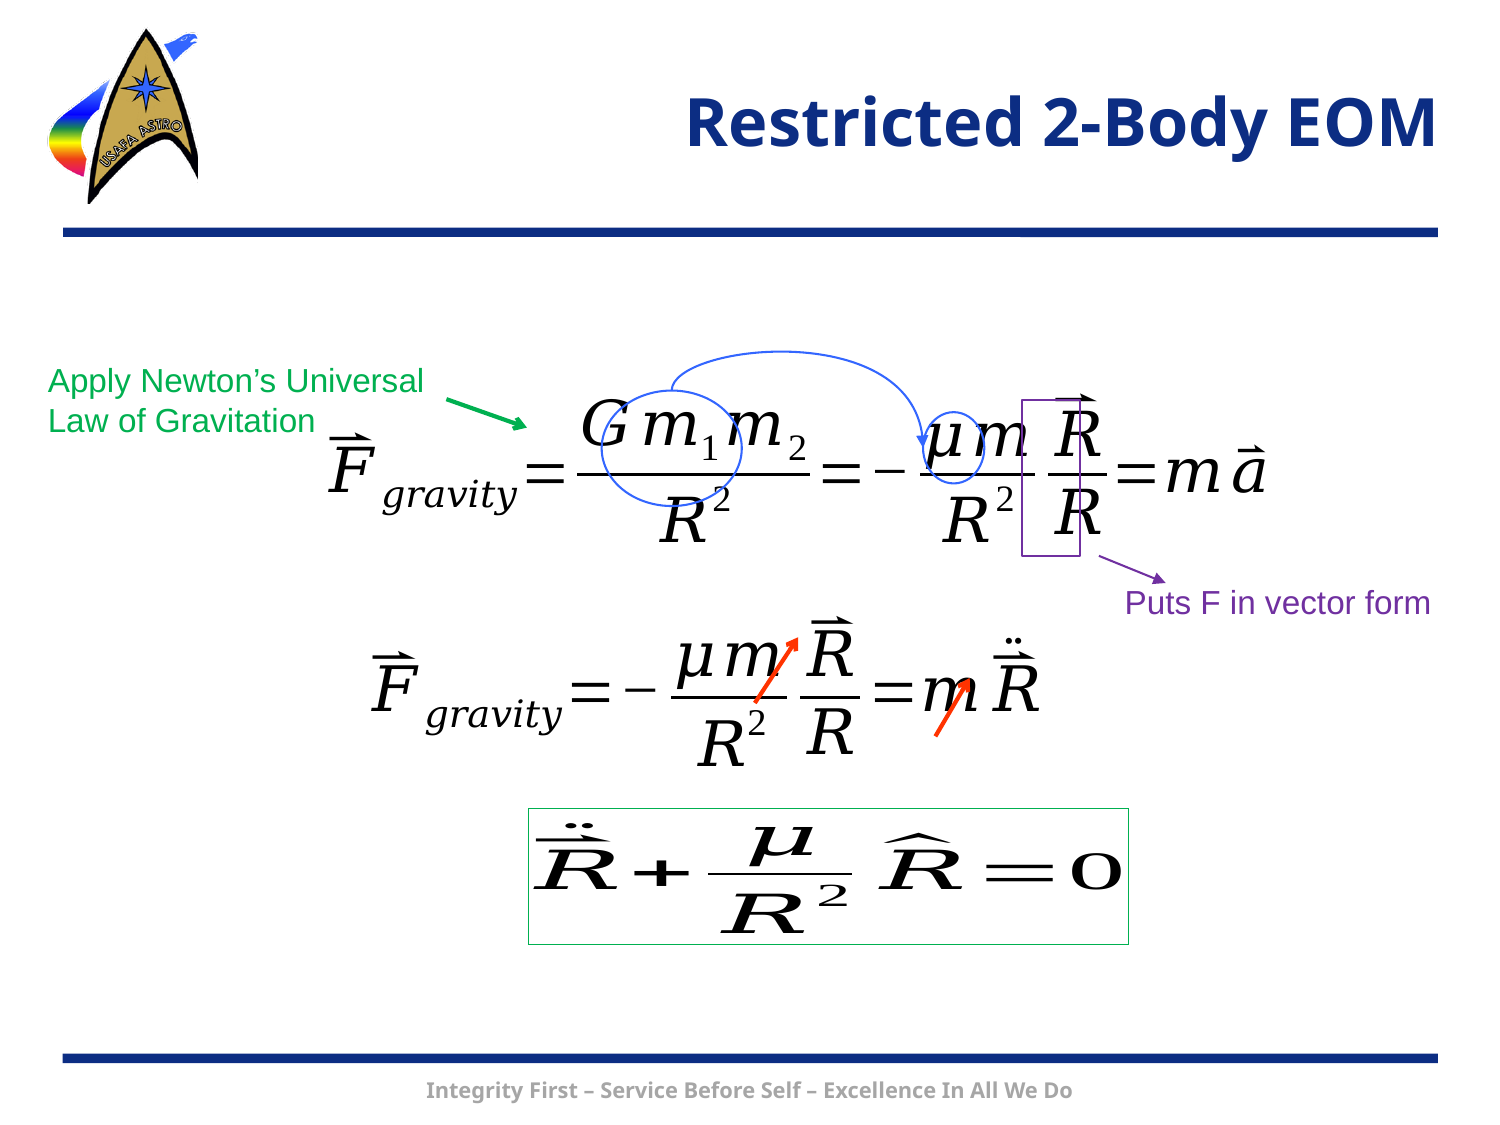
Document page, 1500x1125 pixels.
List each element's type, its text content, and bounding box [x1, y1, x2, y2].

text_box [754, 636, 799, 704]
text_box Apply Newton’s Universal Law of Gravitation [33, 351, 447, 447]
text_box [923, 412, 985, 484]
text_box [601, 390, 742, 507]
title Restricted 2-Body EOM [299, 29, 1456, 211]
picture [37, 7, 224, 218]
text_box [935, 677, 970, 737]
text_box Puts F in vector form [1109, 574, 1500, 629]
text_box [1098, 555, 1166, 584]
text_box [1021, 399, 1080, 556]
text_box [768, 293, 827, 546]
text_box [446, 399, 528, 428]
